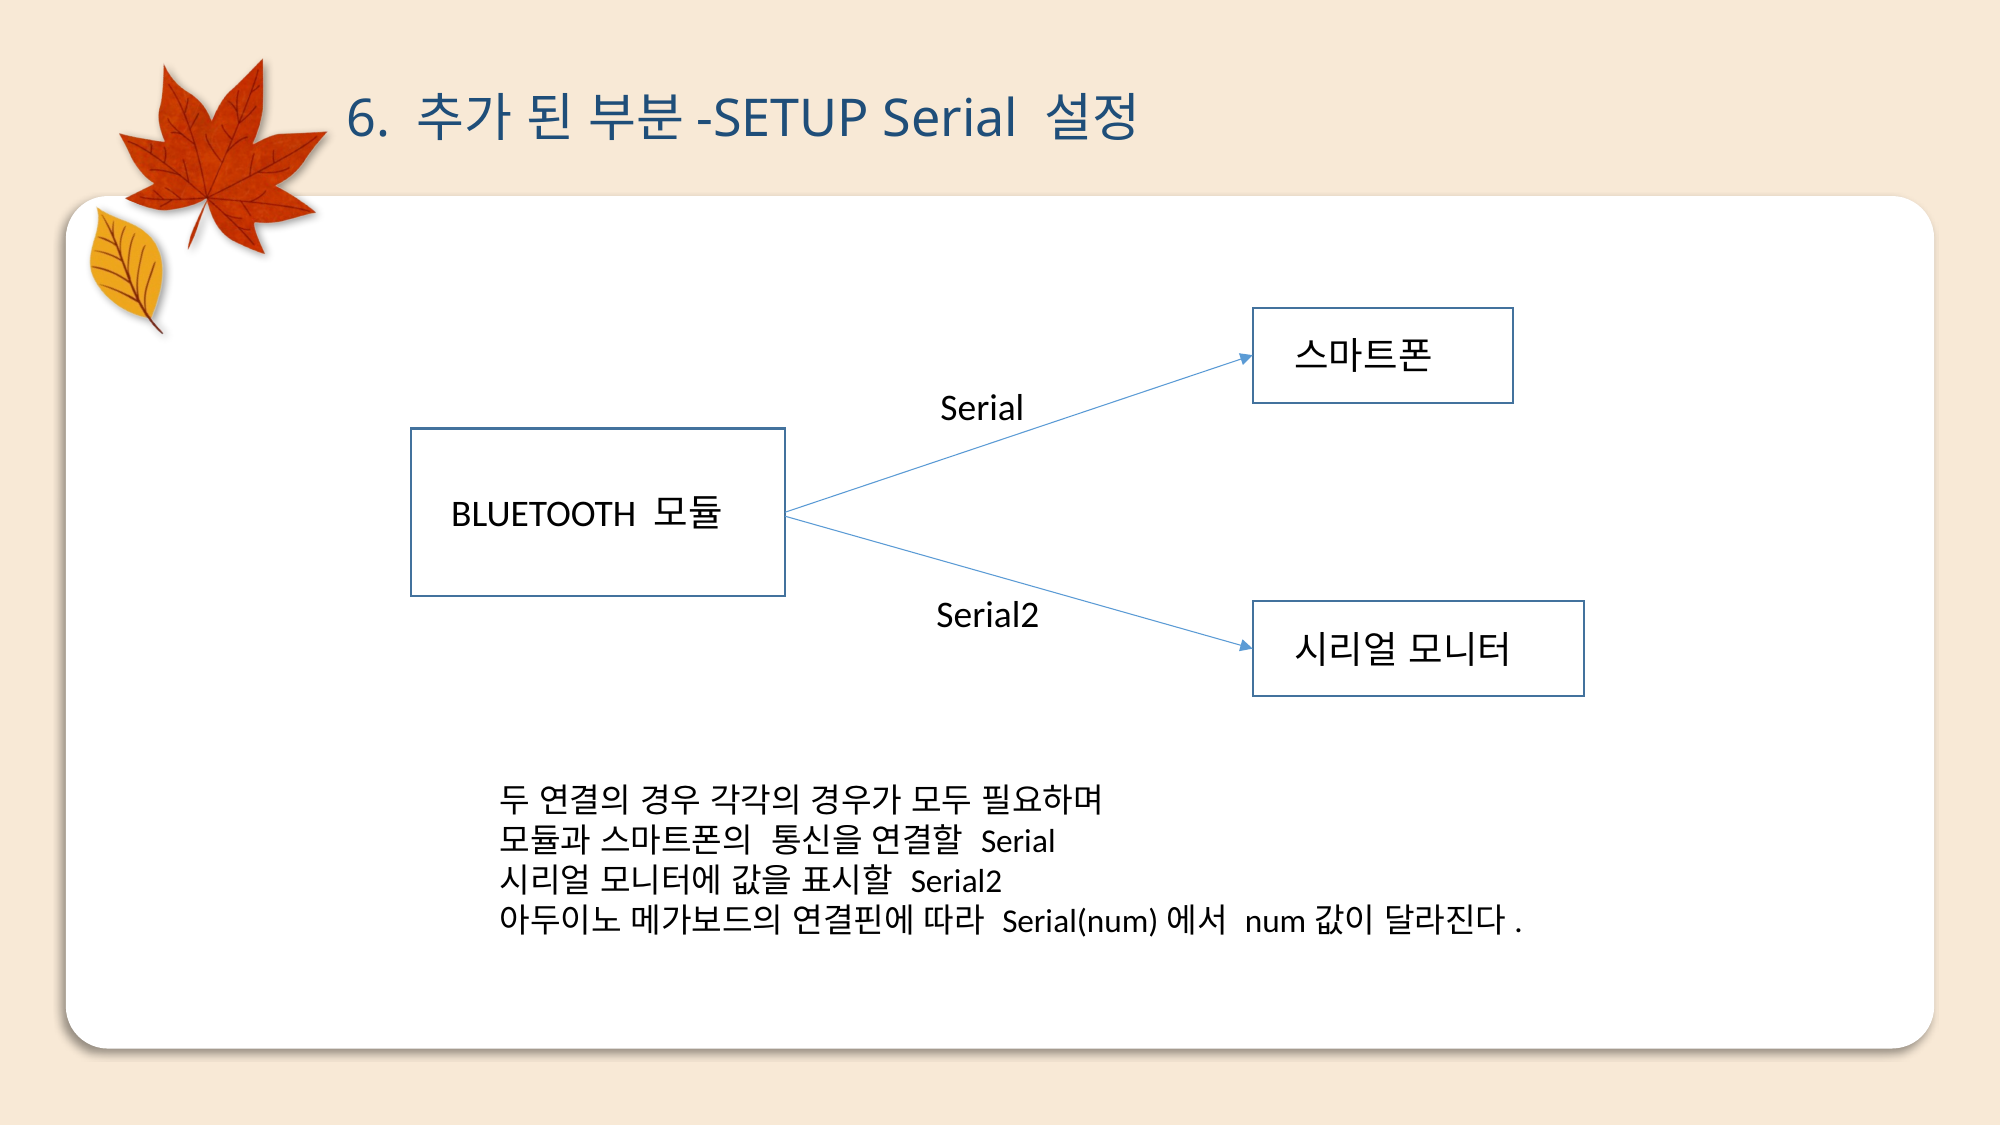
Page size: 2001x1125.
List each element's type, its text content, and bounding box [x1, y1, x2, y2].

text_box [0, 0, 2000, 1125]
text_box [410, 427, 786, 597]
text_box [1252, 600, 1585, 697]
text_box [785, 516, 1253, 649]
text_box 두 연결의 경우 각각의 경우가 모두 필요하며 모듈과 스마트폰의 통신을 연결할 Serial 시리얼 모니터에 값을 표시할 Serial2 아두이노 메가보드의 연결핀에 따라 Serial(num)에서 num값이 달라진다. [485, 772, 1584, 947]
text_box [785, 355, 1253, 513]
text_box [1252, 307, 1514, 404]
text_box 6. 추가 된 부분-SETUP Serial 설정 [331, 45, 1334, 155]
text_box 시리얼 모니터 [1279, 618, 1567, 679]
text_box 스마트폰 [1279, 324, 1487, 385]
text_box [64, 194, 1936, 1050]
text_box BLUETOOTH 모듈 [436, 481, 760, 542]
picture [56, 18, 339, 340]
